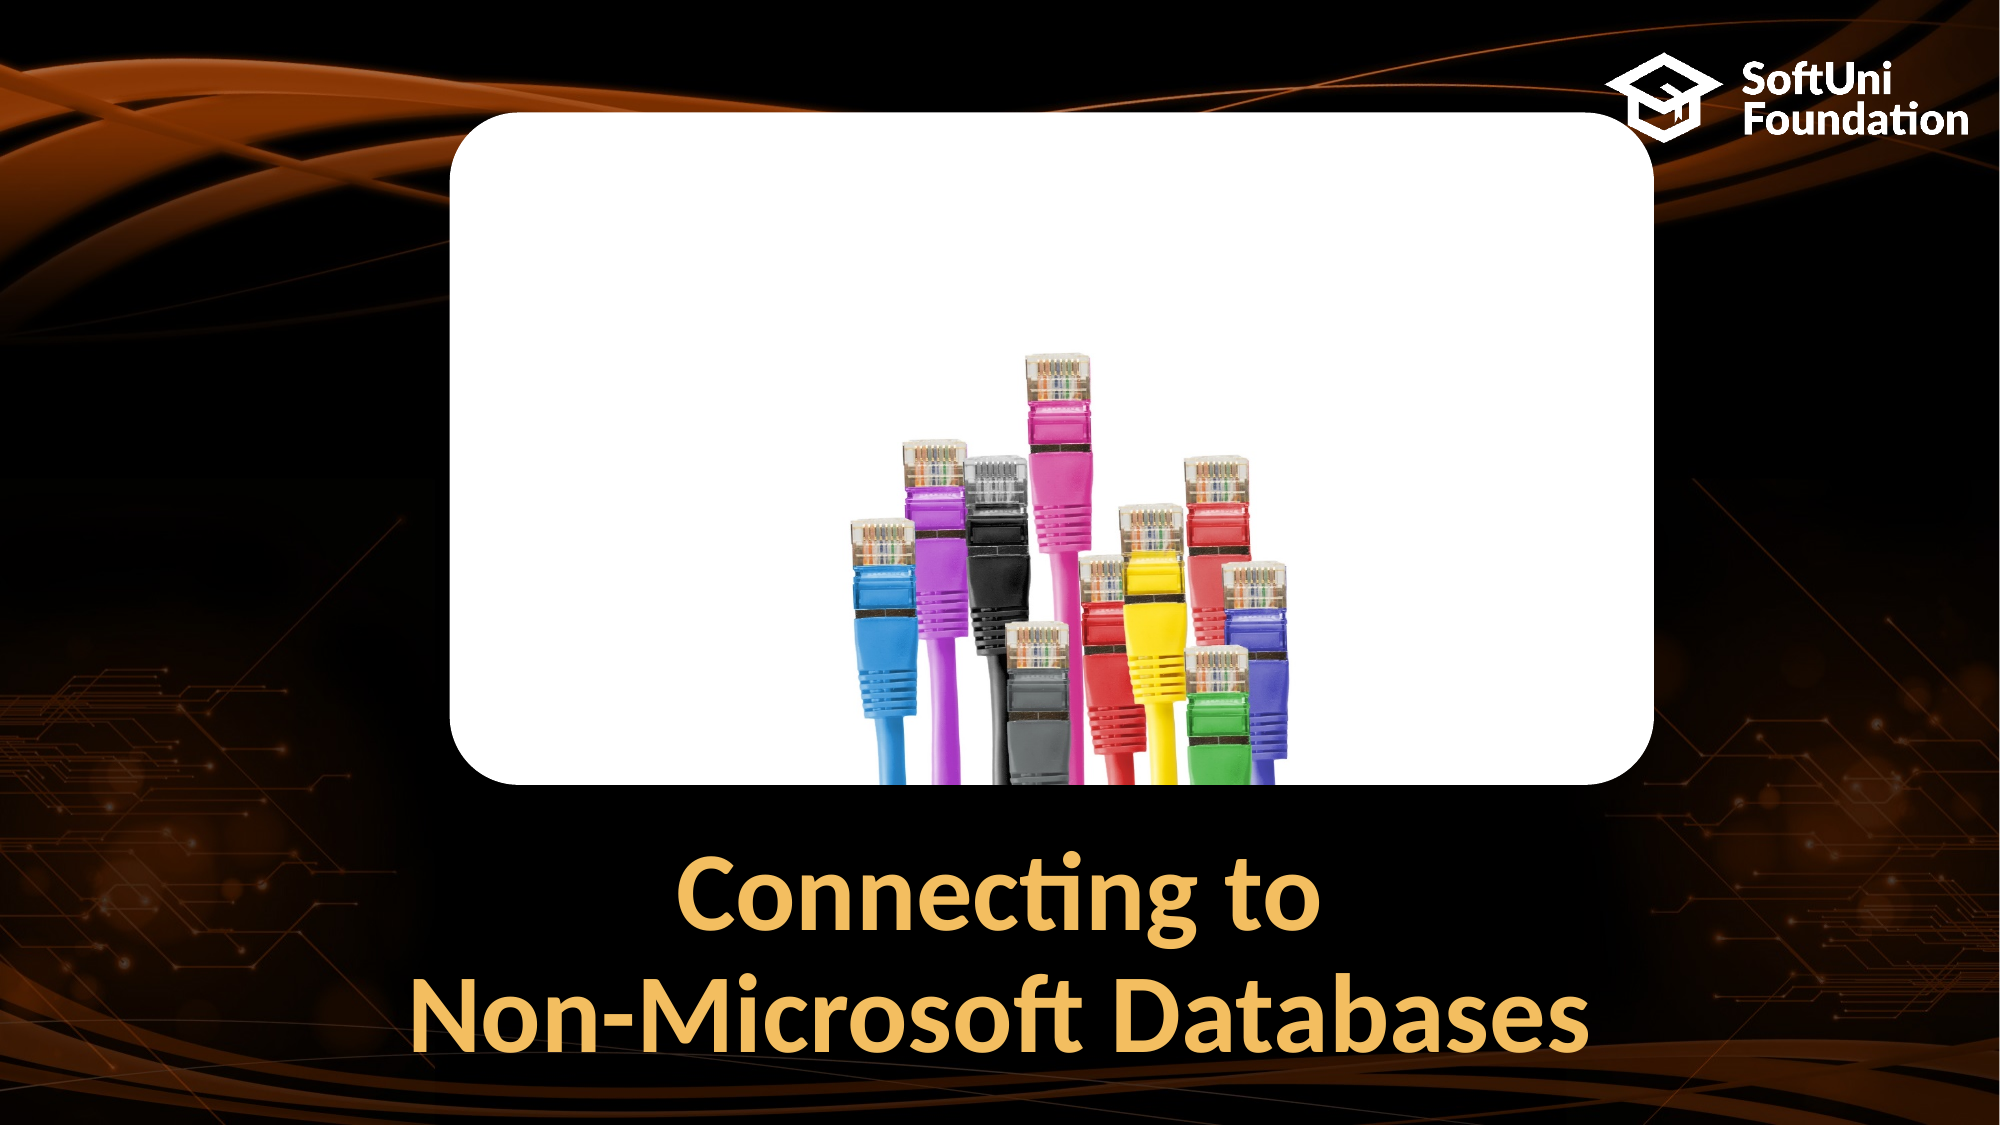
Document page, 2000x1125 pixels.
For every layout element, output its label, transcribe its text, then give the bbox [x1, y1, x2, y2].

picture [0, 0, 2000, 1125]
title Connecting to Non-Microsoft Databases [62, 825, 1938, 1083]
